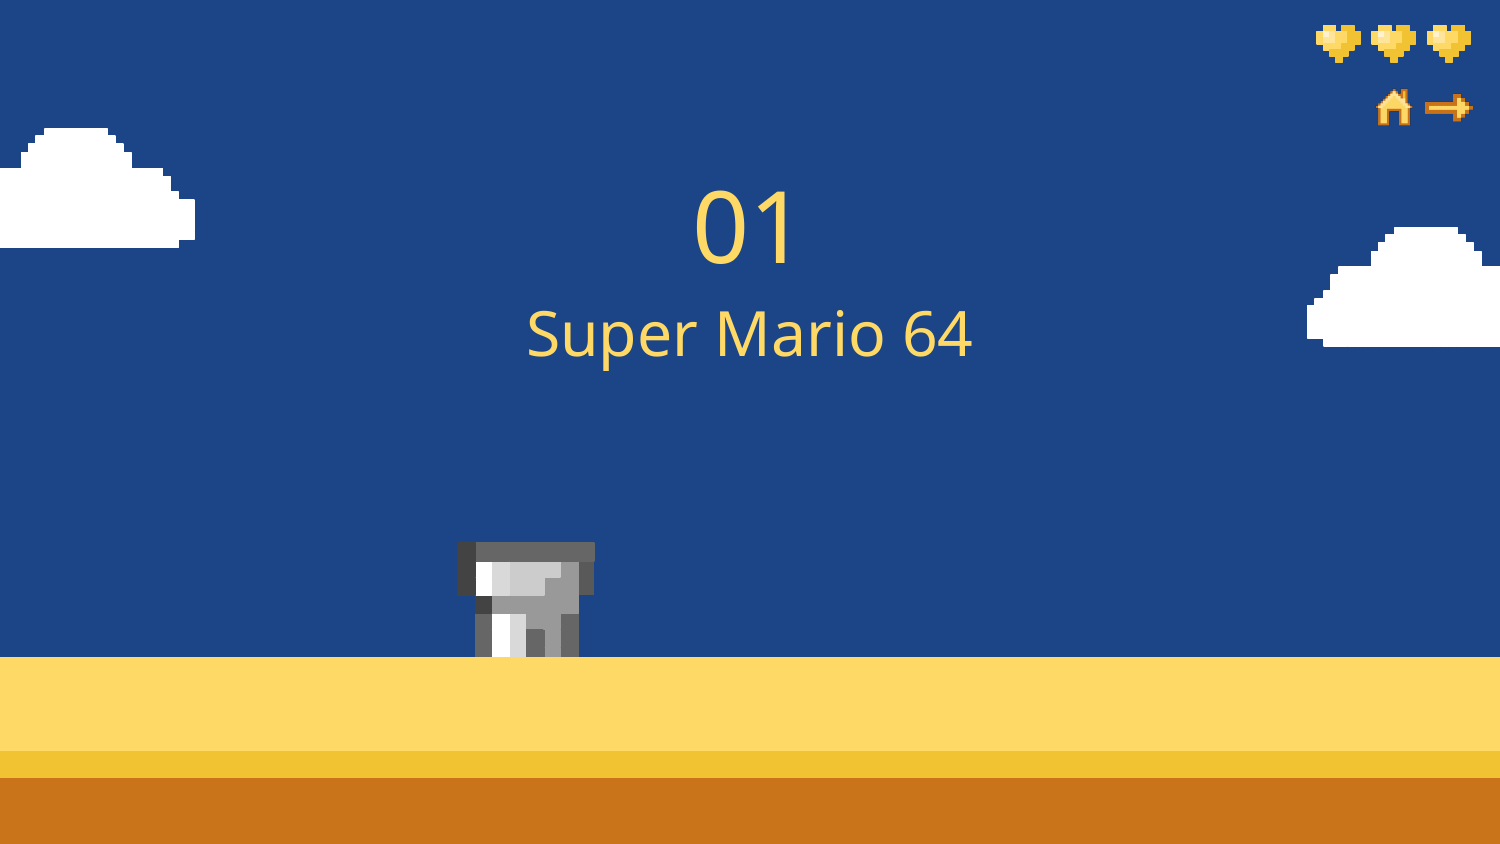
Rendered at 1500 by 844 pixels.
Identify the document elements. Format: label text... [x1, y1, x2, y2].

picture [1374, 88, 1413, 127]
title 01 [51, 181, 1449, 299]
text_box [1427, 25, 1471, 63]
picture [1425, 92, 1473, 122]
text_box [1316, 25, 1361, 63]
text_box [1371, 25, 1416, 63]
title Super Mario 64 [218, 262, 1282, 401]
